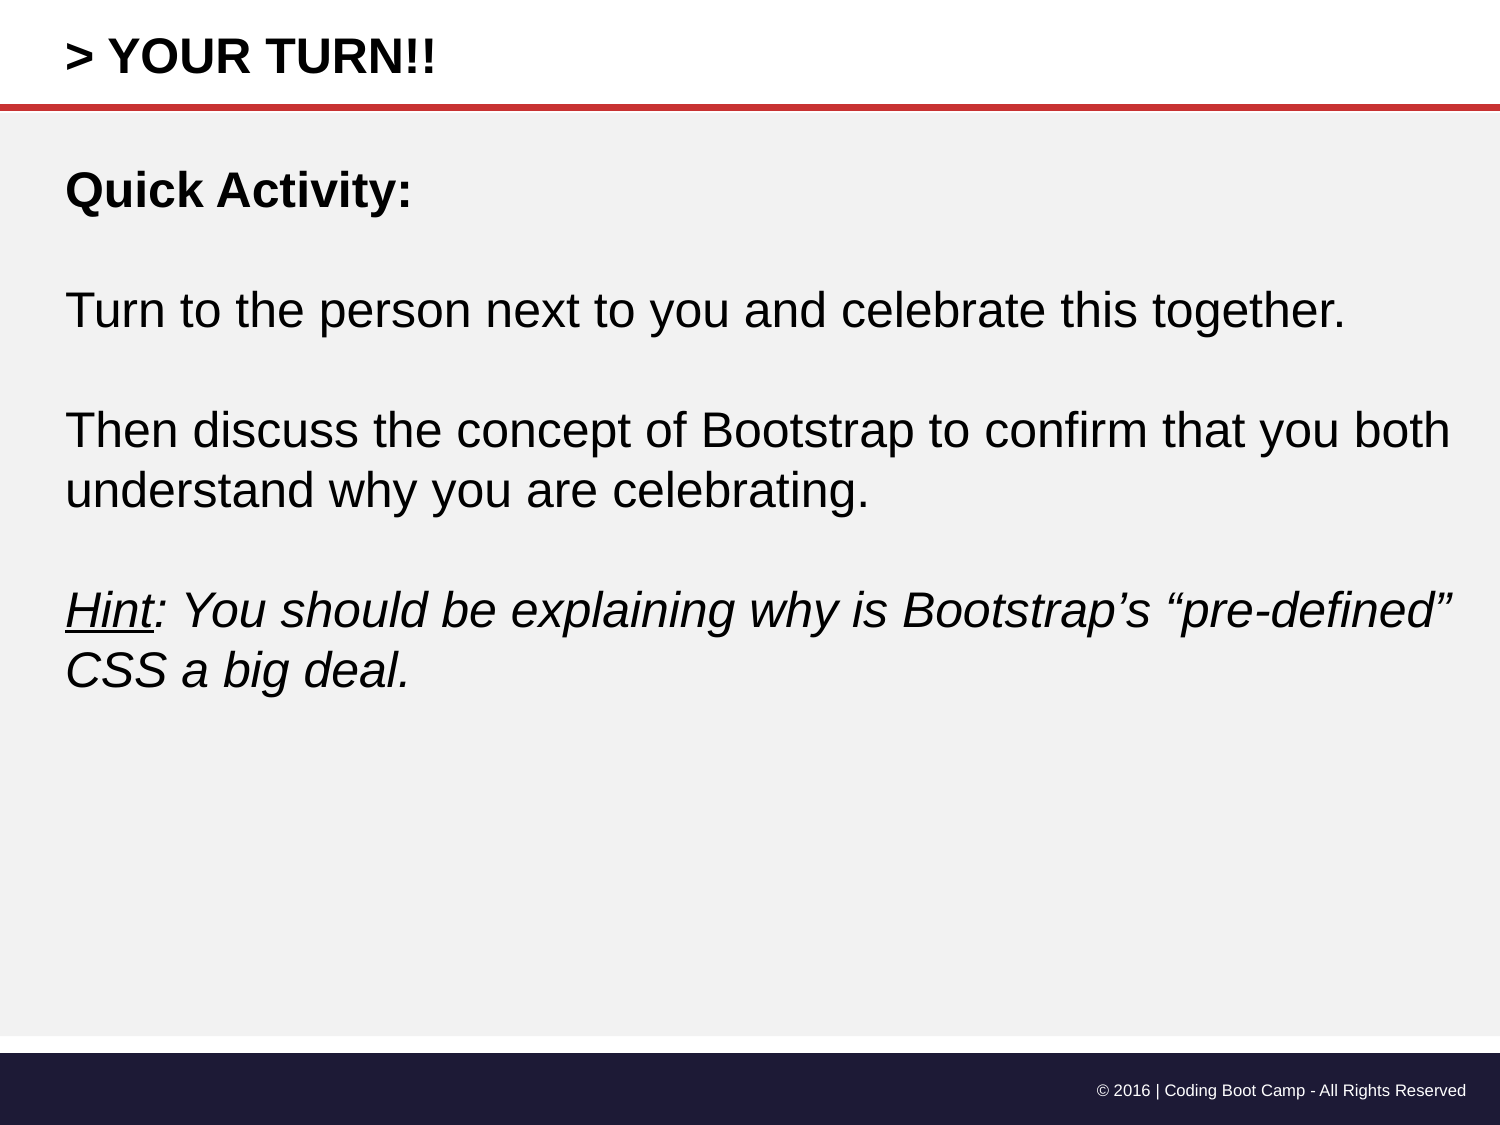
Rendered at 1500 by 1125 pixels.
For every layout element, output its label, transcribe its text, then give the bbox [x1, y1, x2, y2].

text_box Quick Activity: Turn to the person next to you and celebrate this together. Then discuss the concept of Bootstrap to confirm that you both understand why you are celebrating. Hint: You should be explaining why is Bootstrap’s “pre-defined” CSS a big deal. [49, 149, 1475, 711]
text_box > YOUR TURN!! [50, 16, 913, 92]
text_box [0, 113, 1500, 1037]
